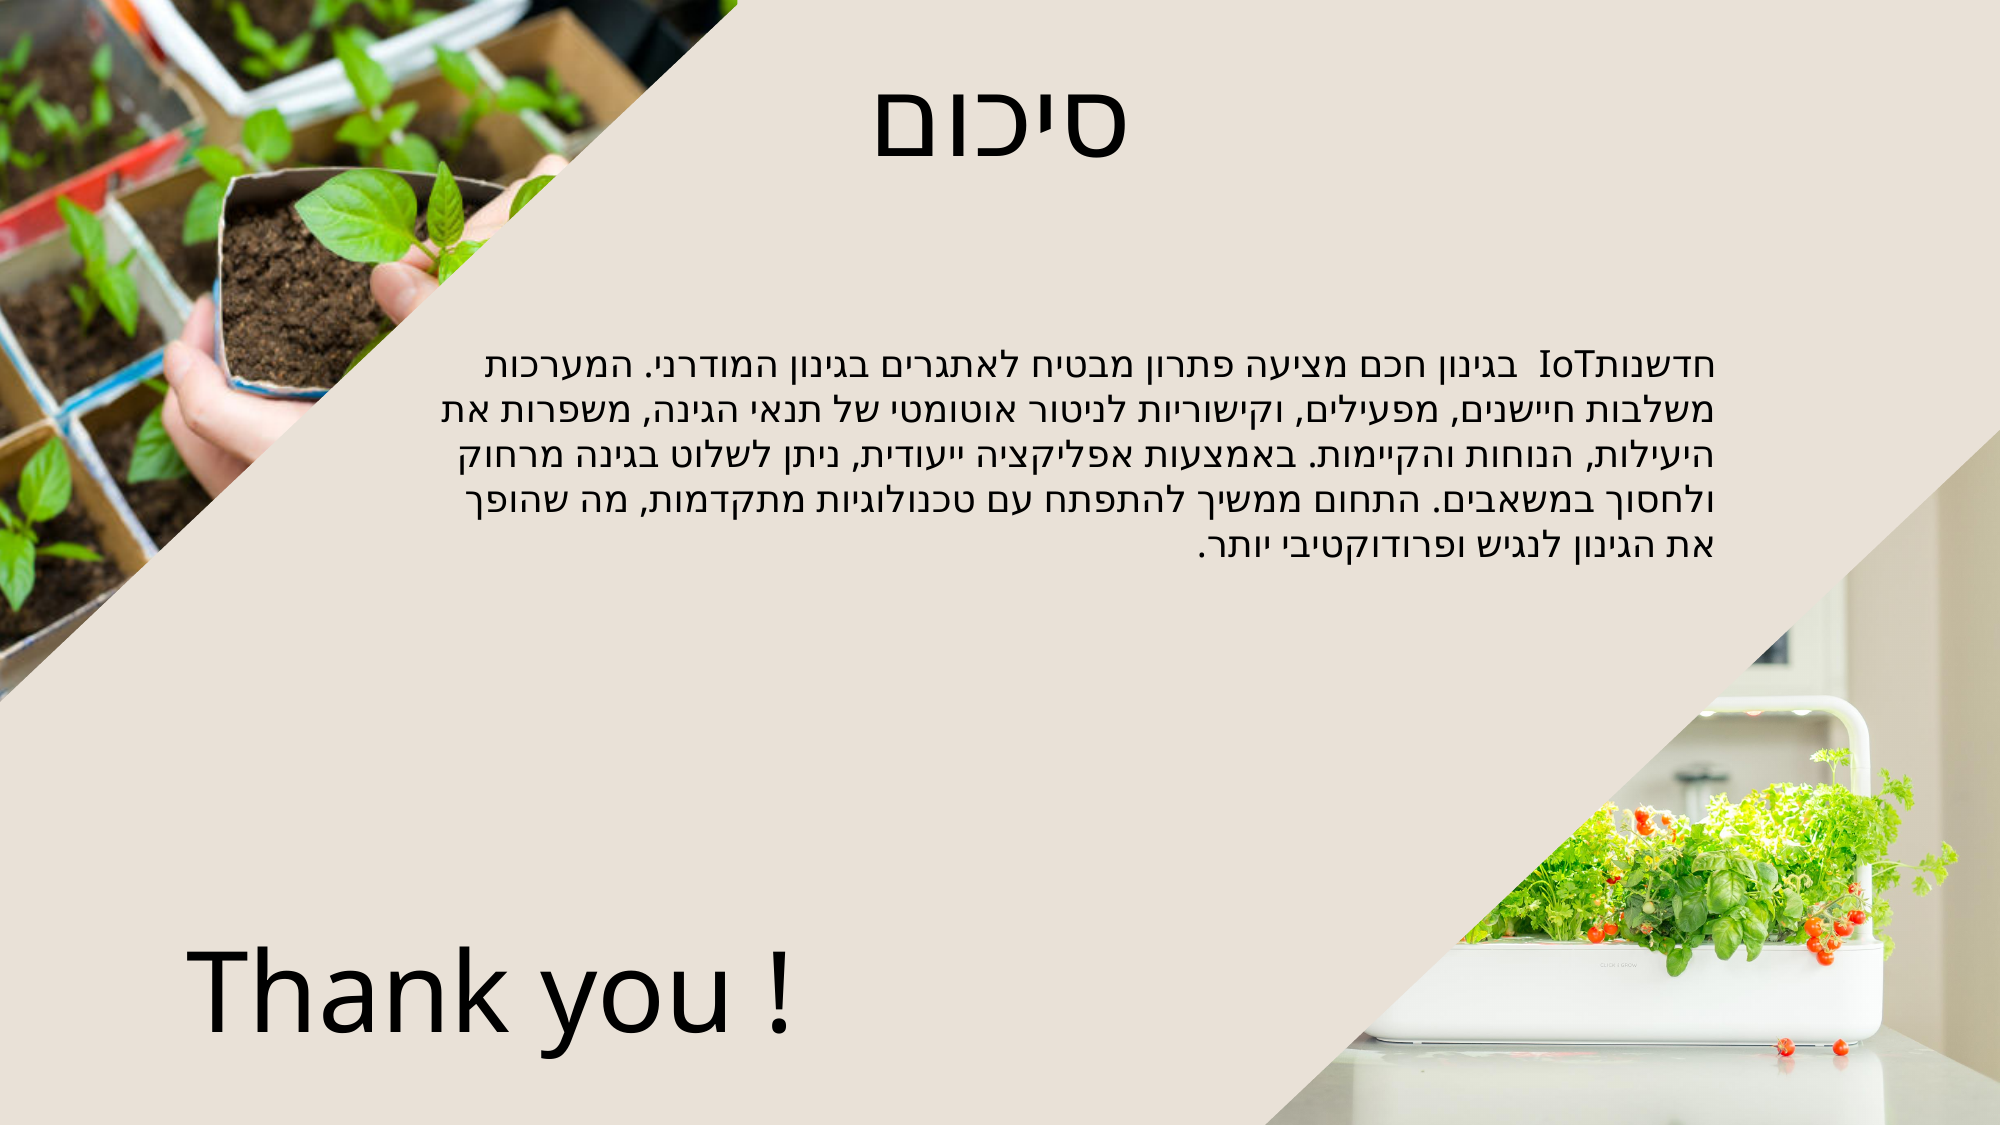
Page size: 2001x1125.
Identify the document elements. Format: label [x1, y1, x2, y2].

text_box [0, 0, 2000, 1125]
